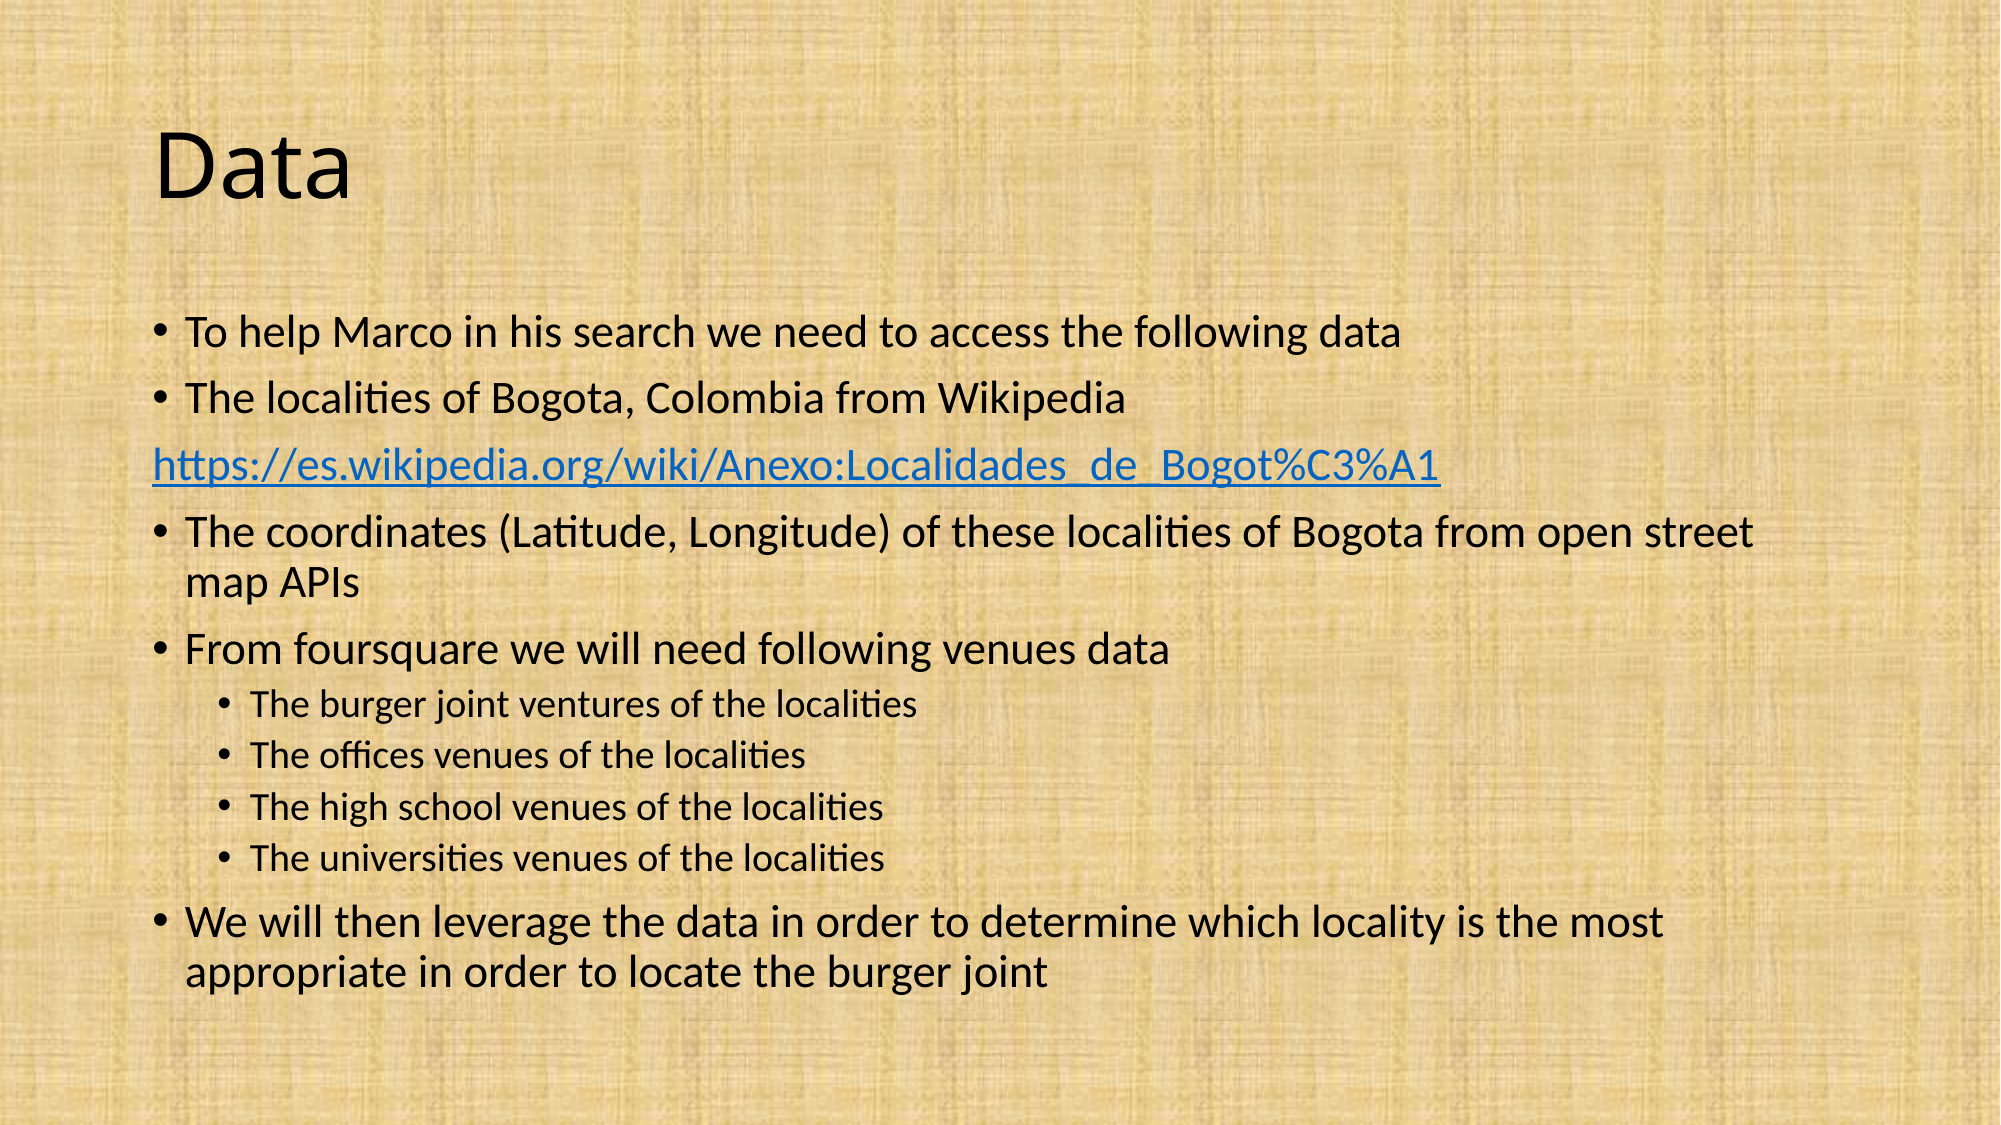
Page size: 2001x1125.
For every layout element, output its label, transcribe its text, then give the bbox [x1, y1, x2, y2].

list To help Marco in his search we need to access the following data The localities of Bogota, Colombia from Wikipedia https://es.wikipedia.org/wiki/Anexo:Localidades_de_Bogot%C3%A1 The coordinates (Latitude, Longitude) of these localities of Bogota from open street map APIs From foursquare we will need following venues data The burger joint ventures of the localities The offices venues of the localities The high school venues of the localities The universities venues of the localities We will then leverage the data in order to determine which locality is the most appropriate in order to locate the burger joint [137, 299, 1863, 1014]
title Data [137, 59, 1863, 278]
picture [0, 0, 2001, 1125]
